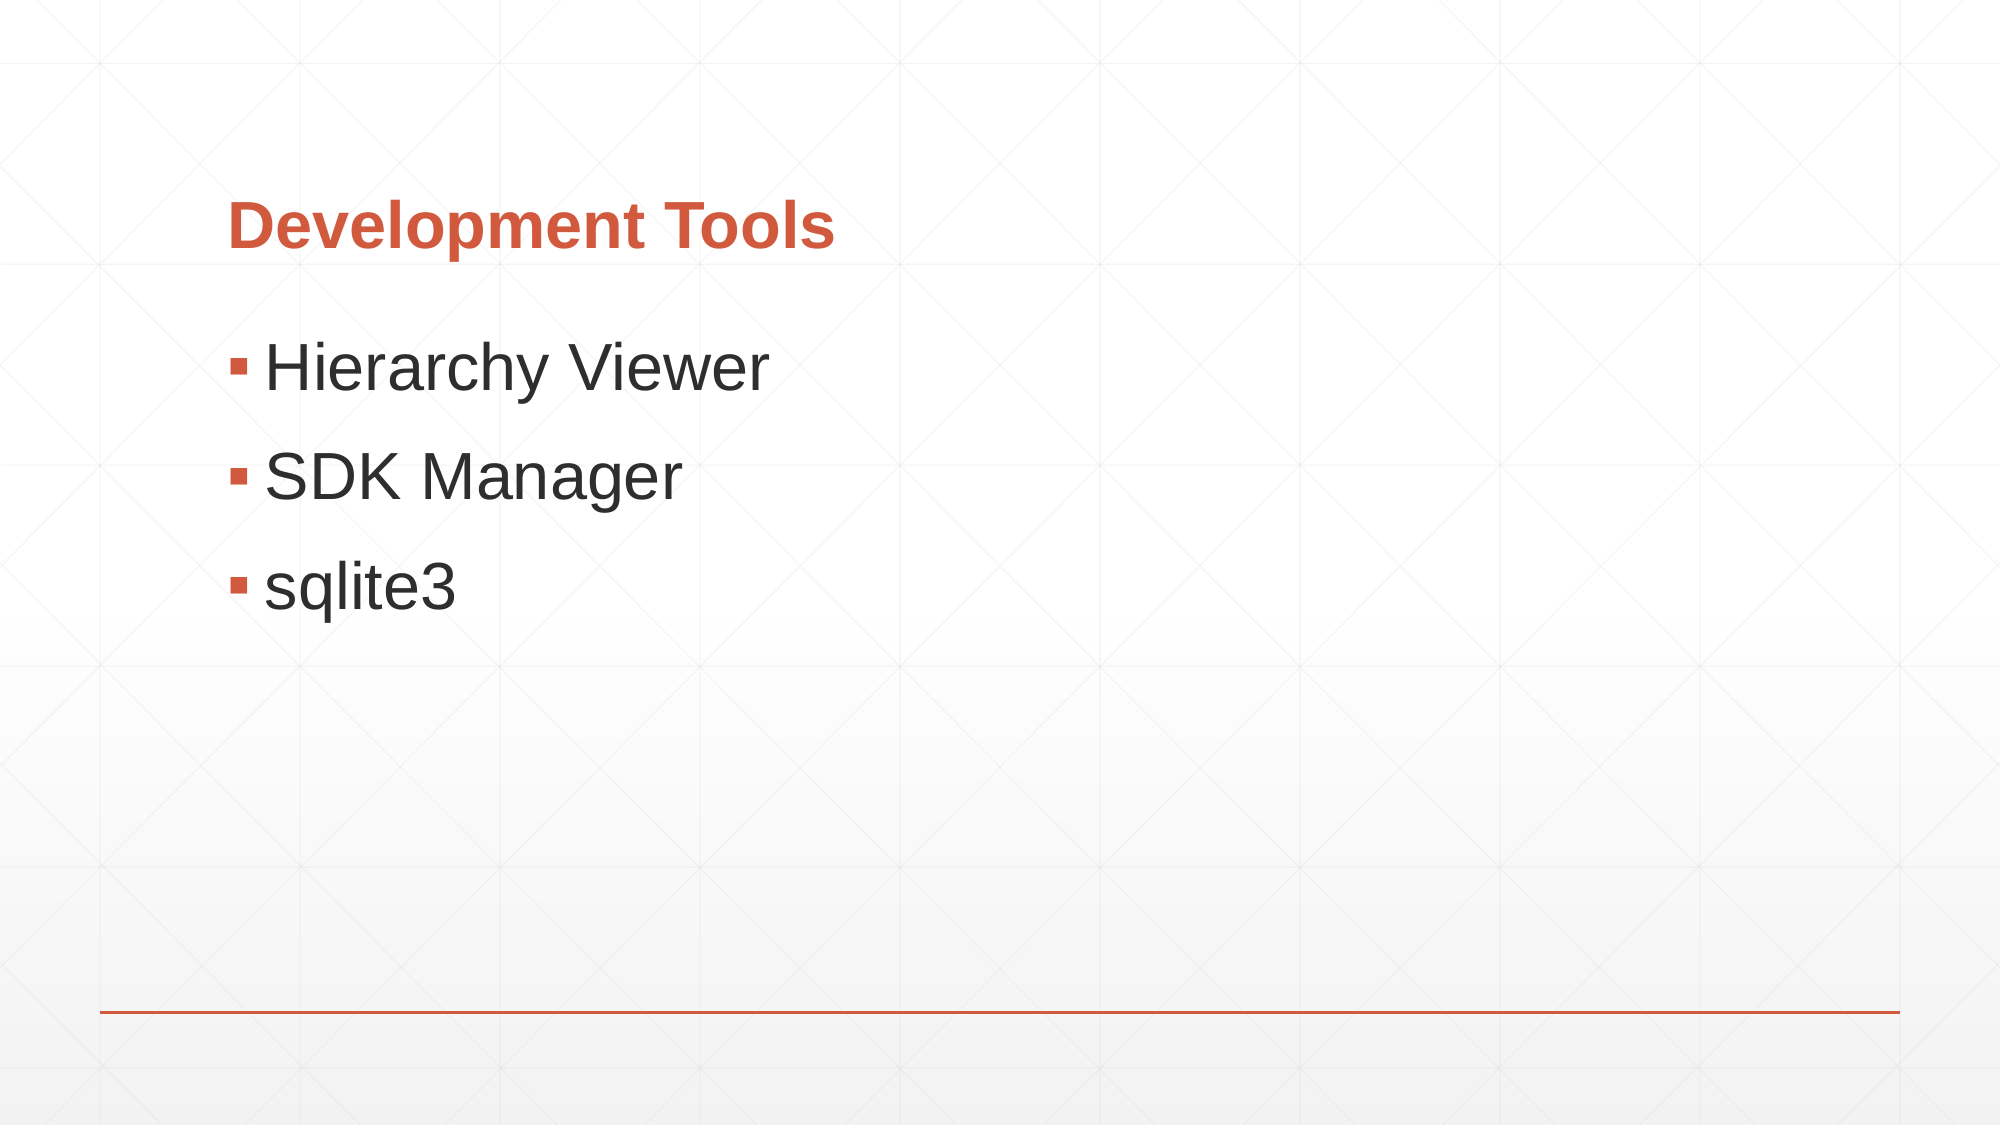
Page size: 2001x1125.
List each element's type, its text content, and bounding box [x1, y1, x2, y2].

title Development Tools [212, 82, 1788, 271]
list Hierarchy Viewer SDK Manager sqlite3 [212, 324, 1788, 950]
